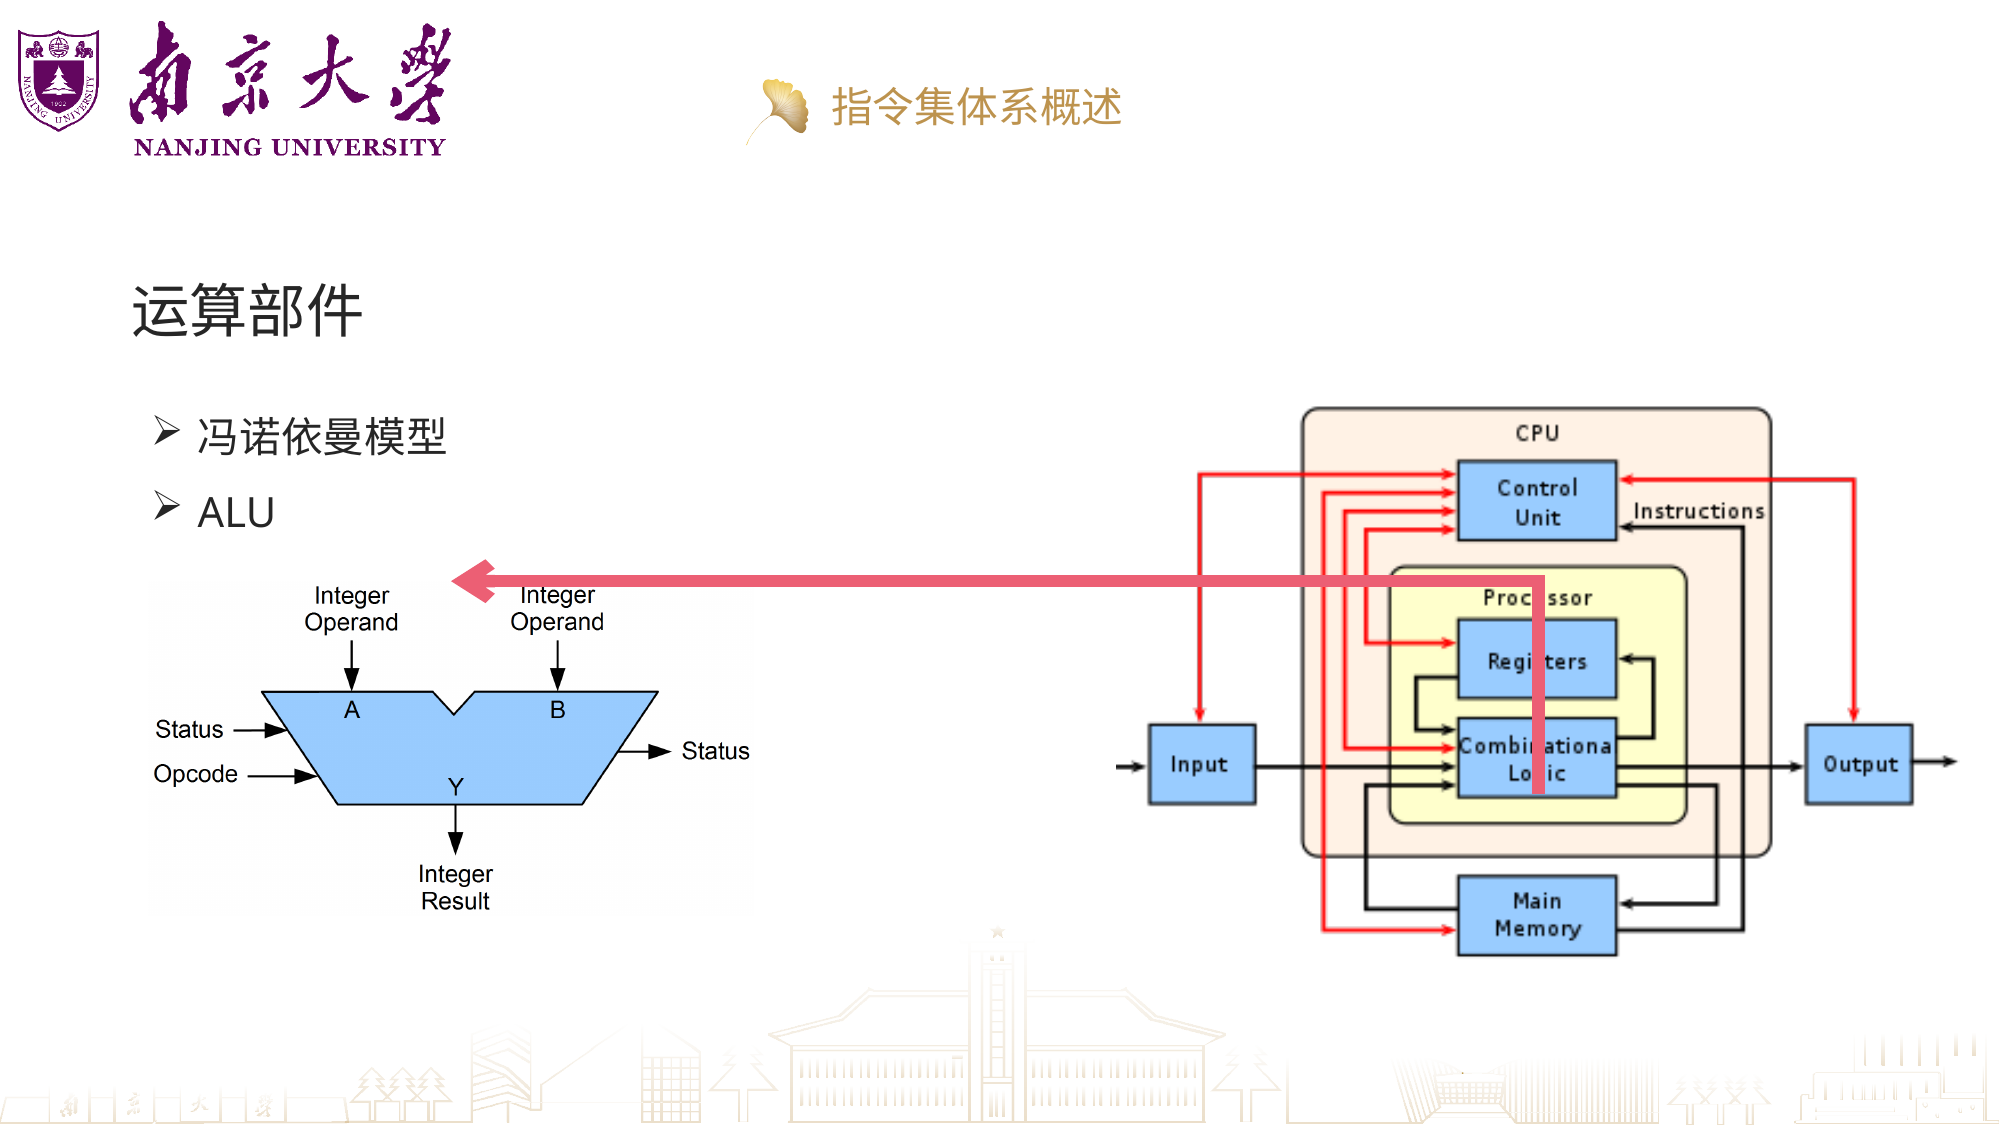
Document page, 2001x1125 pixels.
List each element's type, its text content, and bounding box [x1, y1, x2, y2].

picture [731, 64, 830, 169]
picture [18, 21, 451, 160]
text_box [450, 581, 1539, 794]
picture [1116, 396, 1960, 973]
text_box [116, 249, 1878, 536]
text_box 指令集体系概述 [816, 73, 1226, 139]
picture [148, 581, 754, 916]
